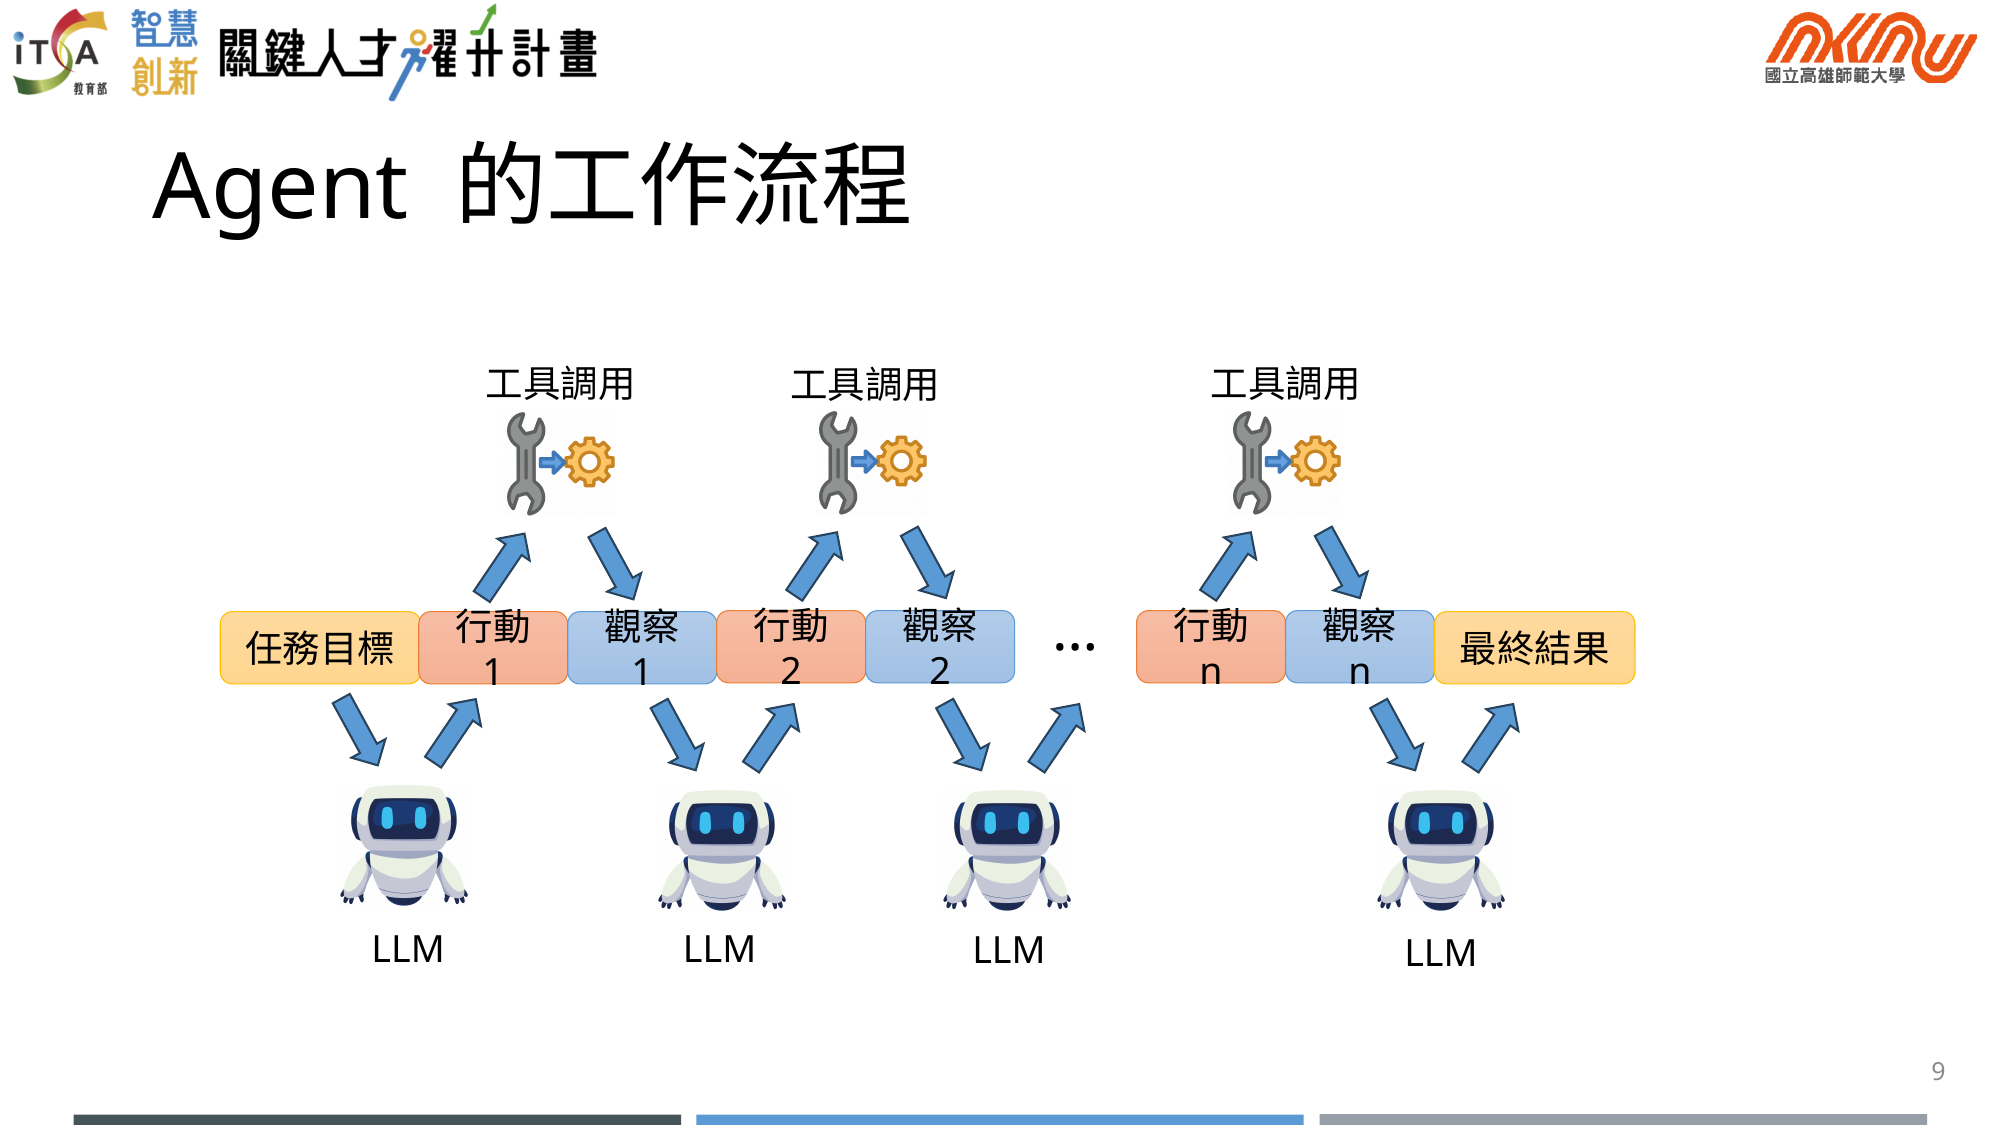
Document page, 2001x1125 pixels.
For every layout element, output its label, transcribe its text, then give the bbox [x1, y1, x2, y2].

slide_number 9 [1510, 1042, 1961, 1103]
text_box … [1037, 584, 1114, 670]
text_box [423, 697, 483, 769]
picture [503, 410, 616, 517]
text_box 工具調用 [1195, 352, 1376, 413]
text_box 行動 2 [716, 610, 866, 684]
text_box 工具調用 [471, 353, 651, 413]
title Agent 的工作流程 [137, 100, 1863, 278]
text_box [741, 702, 801, 774]
text_box 觀察 n [1285, 610, 1435, 684]
text_box 觀察 1 [567, 611, 717, 685]
picture [942, 789, 1072, 911]
text_box LLM [356, 918, 460, 978]
text_box [934, 697, 991, 772]
text_box [649, 697, 706, 772]
text_box 觀察 2 [865, 610, 1016, 684]
text_box [1027, 702, 1086, 774]
text_box [472, 532, 532, 604]
picture [339, 784, 469, 906]
text_box 工具調用 [775, 353, 956, 414]
text_box [587, 526, 643, 601]
text_box [784, 531, 844, 603]
text_box 最終結果 [1434, 611, 1636, 685]
picture [1376, 789, 1506, 911]
text_box [1198, 531, 1258, 603]
picture [657, 789, 787, 911]
text_box [1461, 702, 1520, 774]
picture [9, 1, 603, 102]
text_box 行動 n [1136, 610, 1286, 684]
text_box LLM [668, 918, 772, 978]
picture [1229, 409, 1342, 515]
text_box LLM [957, 918, 1061, 979]
picture [815, 409, 928, 515]
text_box LLM [1389, 921, 1493, 981]
text_box [331, 692, 388, 767]
text_box 行動 1 [418, 611, 568, 685]
text_box [1313, 525, 1370, 600]
text_box [899, 525, 956, 600]
text_box 任務目標 [219, 611, 420, 685]
text_box [1368, 697, 1425, 772]
